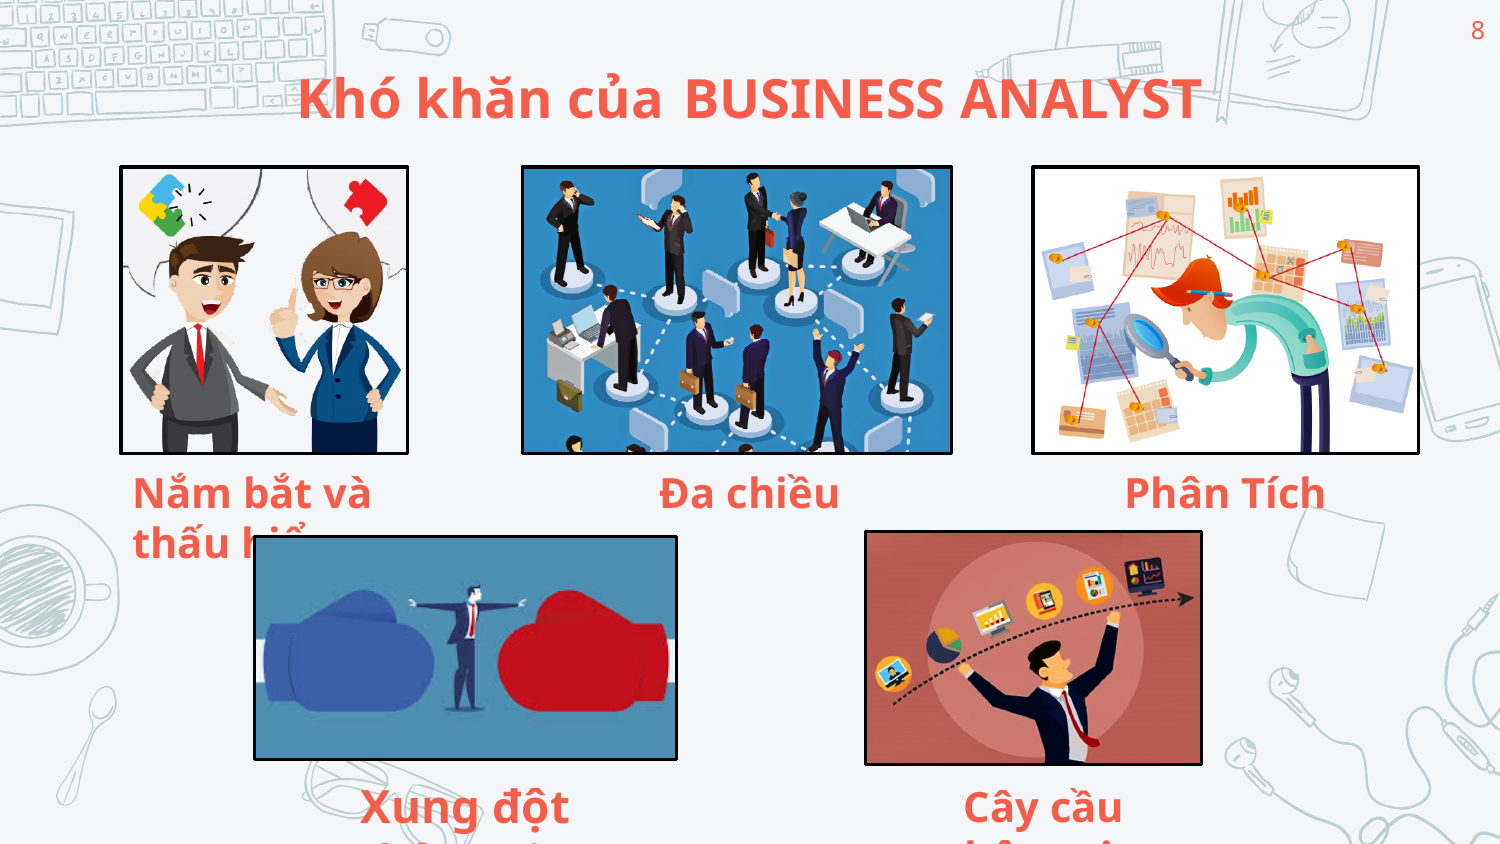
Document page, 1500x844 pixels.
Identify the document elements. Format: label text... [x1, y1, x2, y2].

slide_number ‹#› [1435, 0, 1500, 53]
text_box Cây cầu thông tin [896, 772, 1191, 844]
picture [122, 168, 407, 453]
picture [866, 532, 1201, 764]
picture [523, 168, 950, 453]
title Khó khăn của BUSINESS ANALYST [185, 52, 1315, 149]
picture [255, 537, 675, 759]
text_box Đa chiều [603, 462, 897, 532]
text_box Xung đột thông tin [274, 766, 657, 844]
text_box Phân Tích [1078, 462, 1373, 532]
text_box Nắm bắt và thấu hiểu [117, 451, 412, 582]
picture [1034, 168, 1418, 453]
